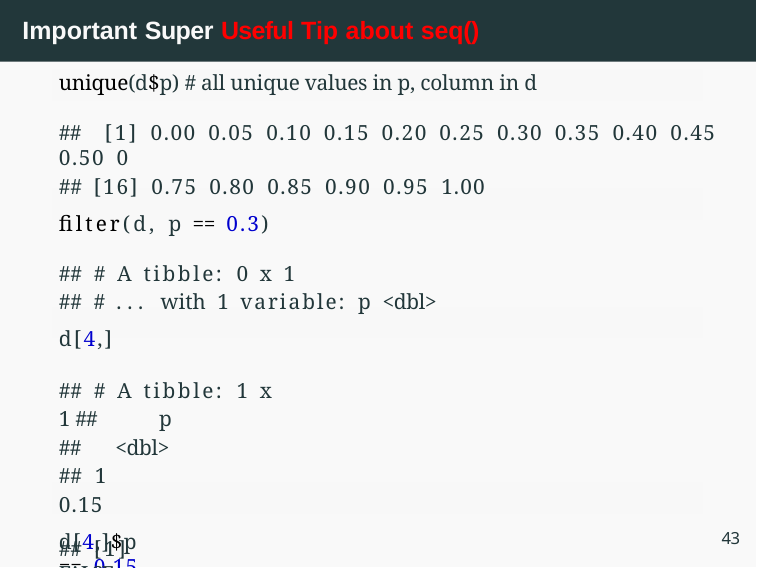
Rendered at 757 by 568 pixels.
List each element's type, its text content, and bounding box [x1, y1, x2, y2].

text_box 43 [719, 526, 742, 548]
text_box unique(d$p) # all unique values in p, column in d ## [1] 0.00 0.05 0.10 0.15 0.20 0.25 0.30 0.35 0.40 0.45 0.50 0 ## [16] 0.75 0.80 0.85 0.90 0.95 1.00 filter(d, p == 0.3) ## # A tibble: 0 x 1 ## # ... with 1 variable: p <dbl> d[4,] ## # A tibble: 1 x 1 ## p ## <dbl> ## 1 0.15 d[4,]$p == 0.15 [56, 67, 757, 568]
text_box [52, 482, 56, 514]
text_box [52, 69, 56, 101]
text_box ## [1] FALSE [56, 533, 192, 568]
text_box [52, 188, 56, 220]
text_box [52, 307, 56, 338]
title Important Super Useful Tip about seq() [15, 12, 584, 110]
